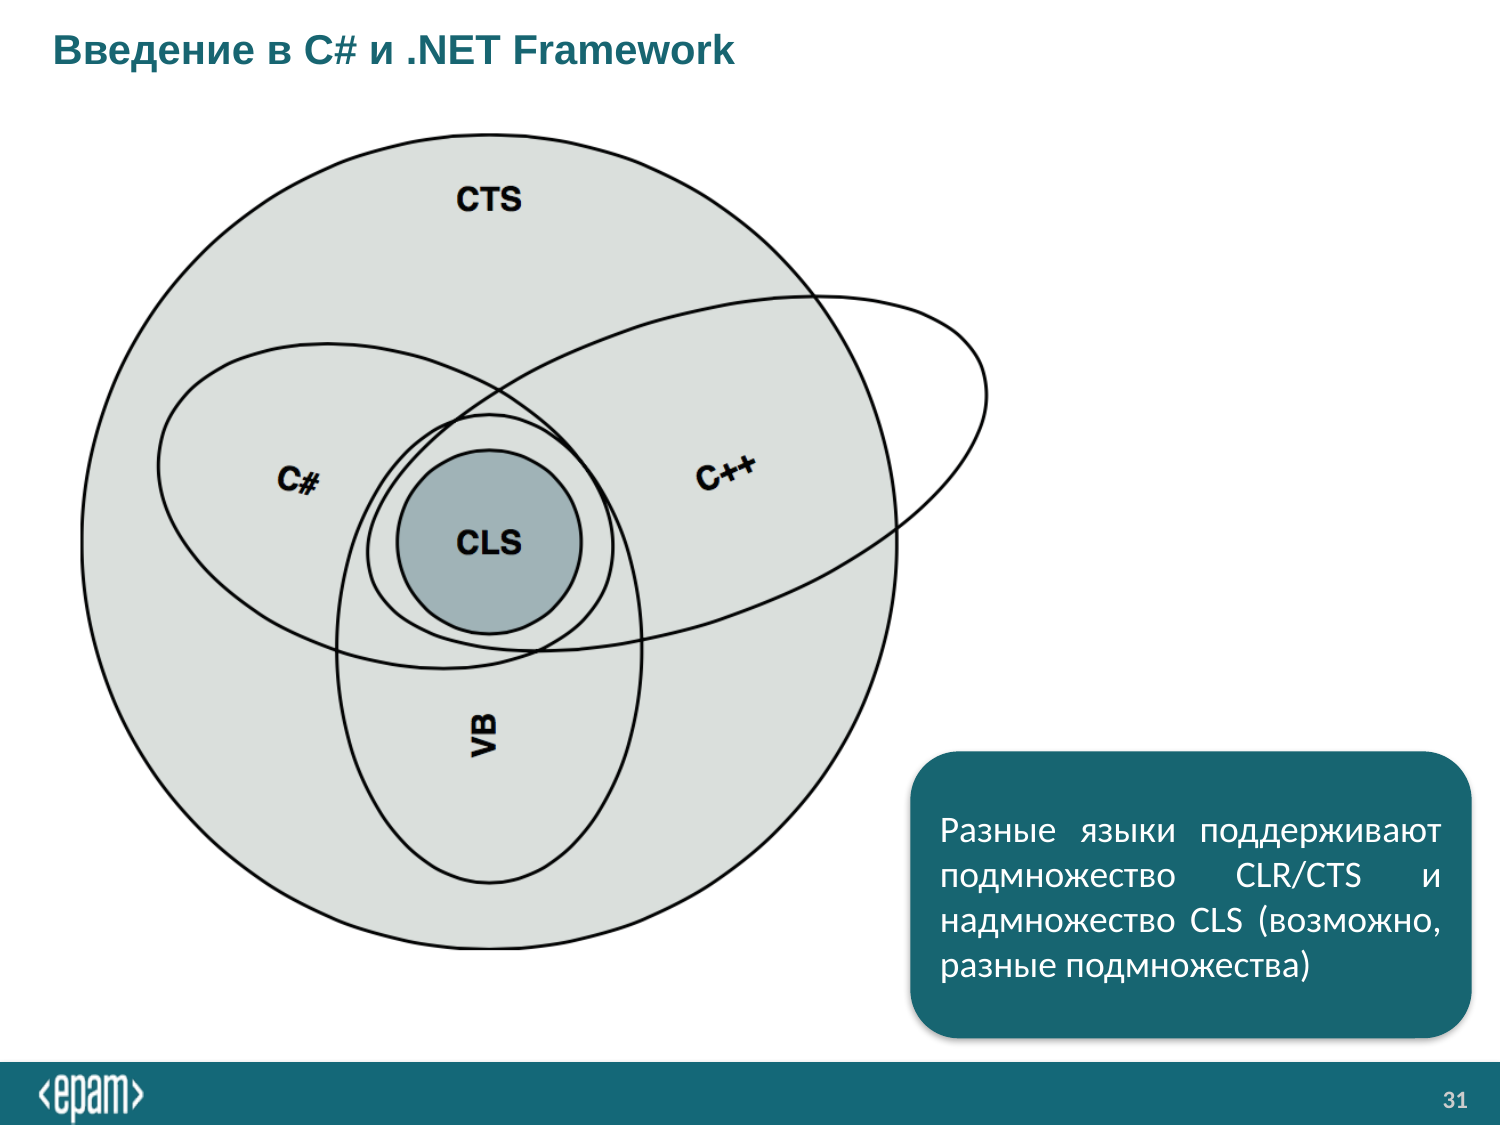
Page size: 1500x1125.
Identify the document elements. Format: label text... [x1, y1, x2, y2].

picture [38, 1074, 144, 1125]
text_box Разные языки поддерживают подмножество CLR/CTS и надмножество CLS (возможно, разные подмножества) [910, 751, 1472, 1039]
picture [60, 122, 1014, 966]
title Введение в C# и .NET Framework [0, 0, 1500, 95]
